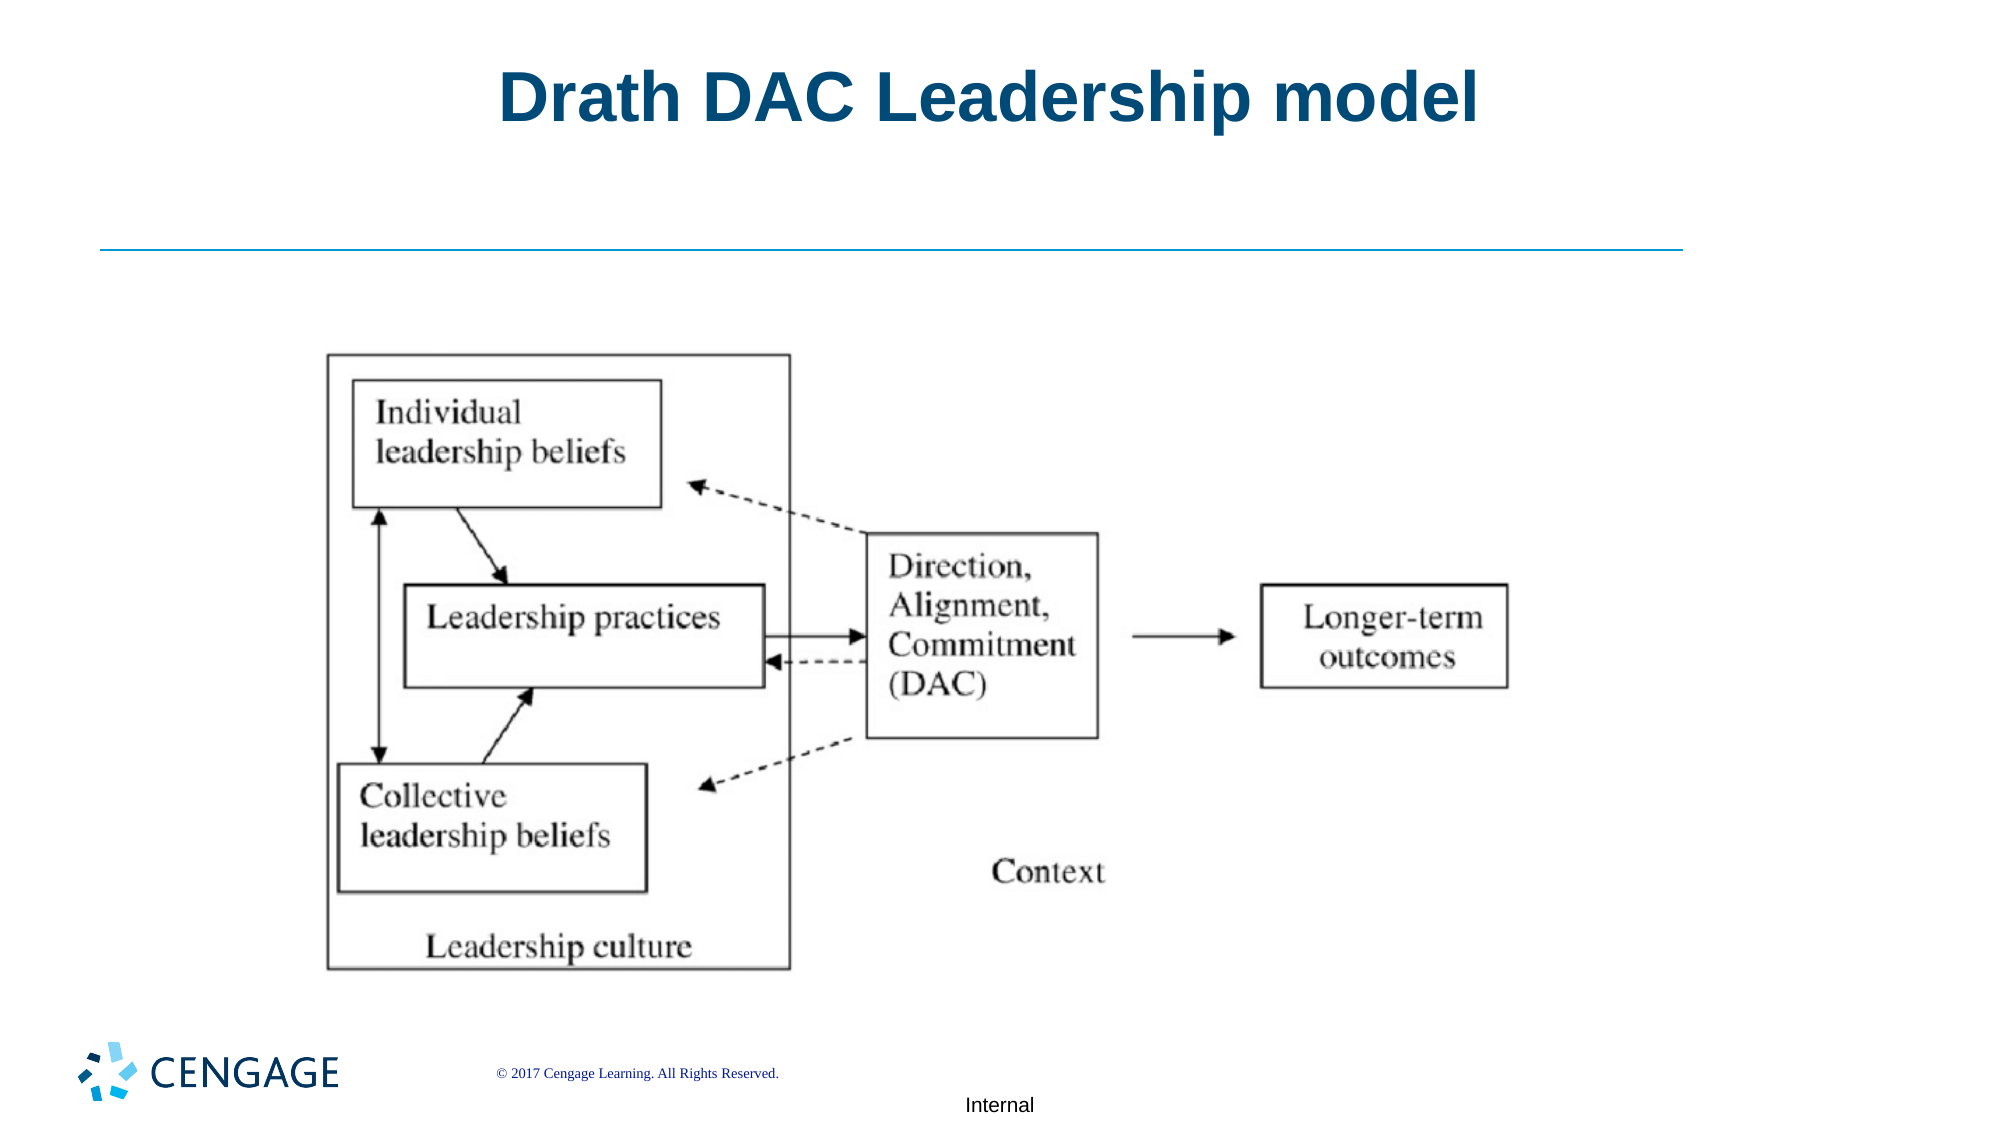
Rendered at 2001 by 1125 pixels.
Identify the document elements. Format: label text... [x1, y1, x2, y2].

footer © 2017 Cengage Learning. All Rights Reserved. [481, 1042, 1926, 1103]
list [324, 349, 1513, 974]
picture [78, 1042, 338, 1101]
title Drath DAC Leadership model [137, 59, 1863, 171]
